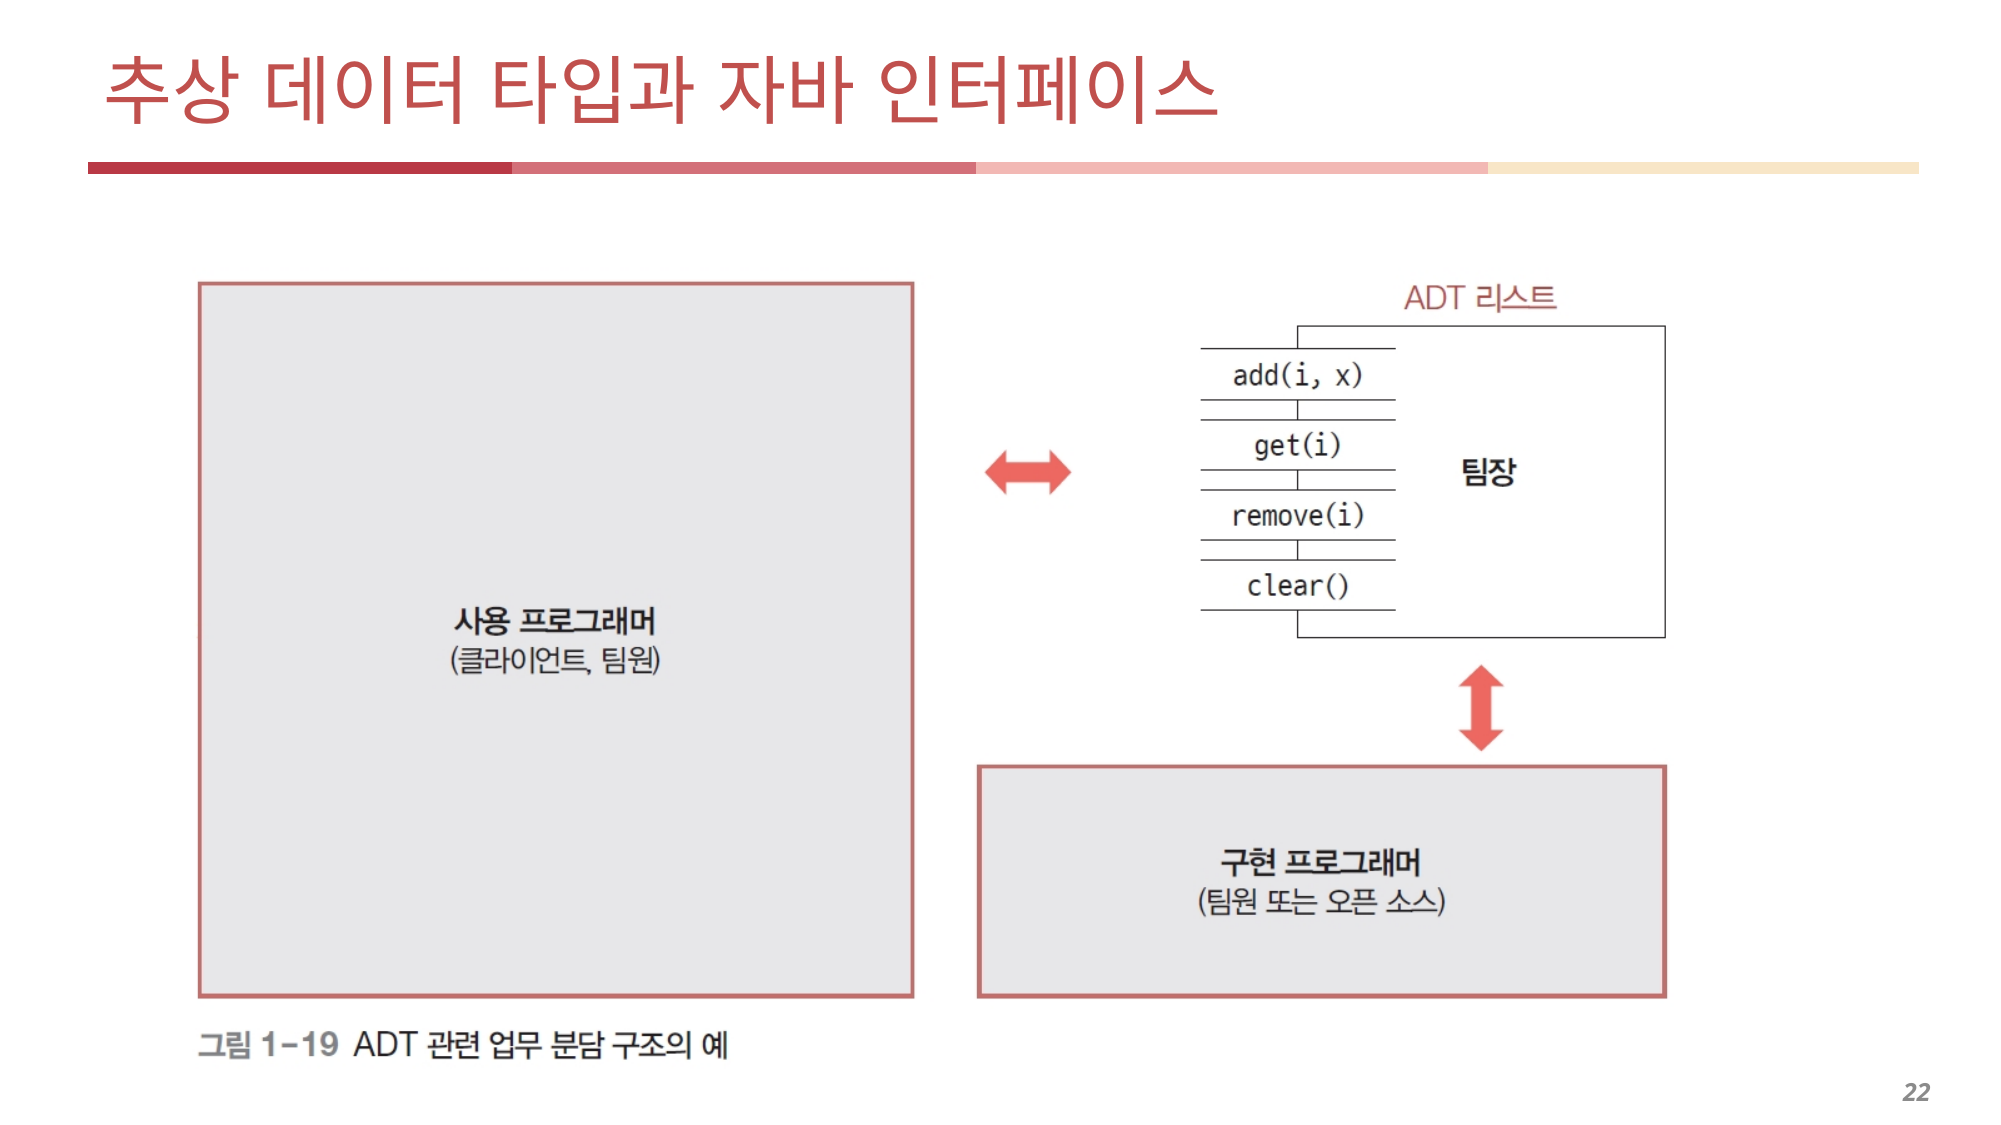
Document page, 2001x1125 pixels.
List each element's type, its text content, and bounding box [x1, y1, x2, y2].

picture [172, 255, 1701, 1070]
title 추상 데이터 타입과 자바 인터페이스 [88, 37, 1920, 140]
